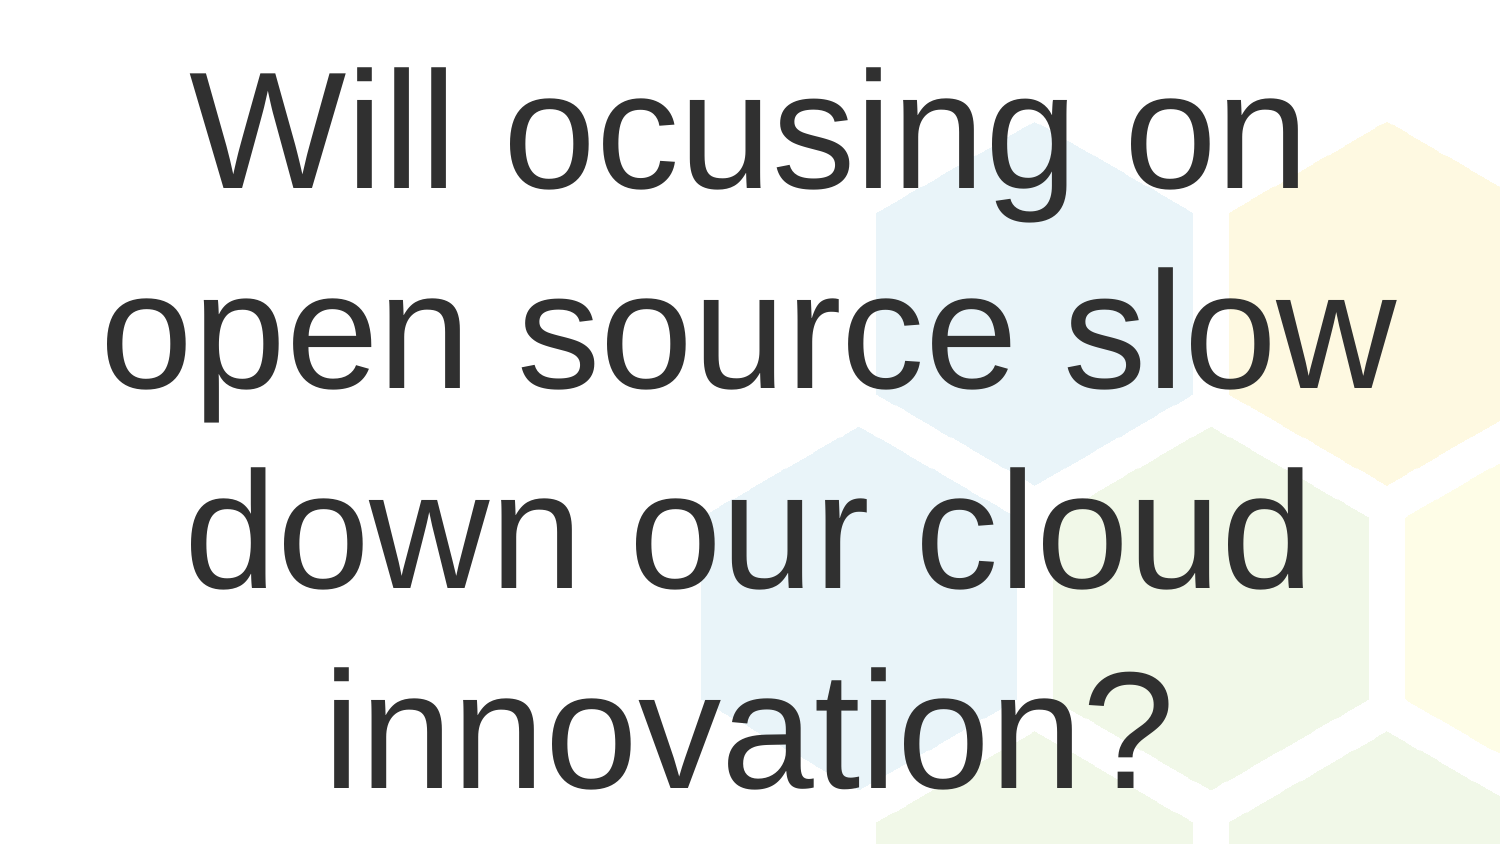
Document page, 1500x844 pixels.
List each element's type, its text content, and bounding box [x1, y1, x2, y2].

picture [0, 0, 1500, 844]
text_box Will ocusing on open source slow down our cloud innovation? [51, 24, 1449, 820]
